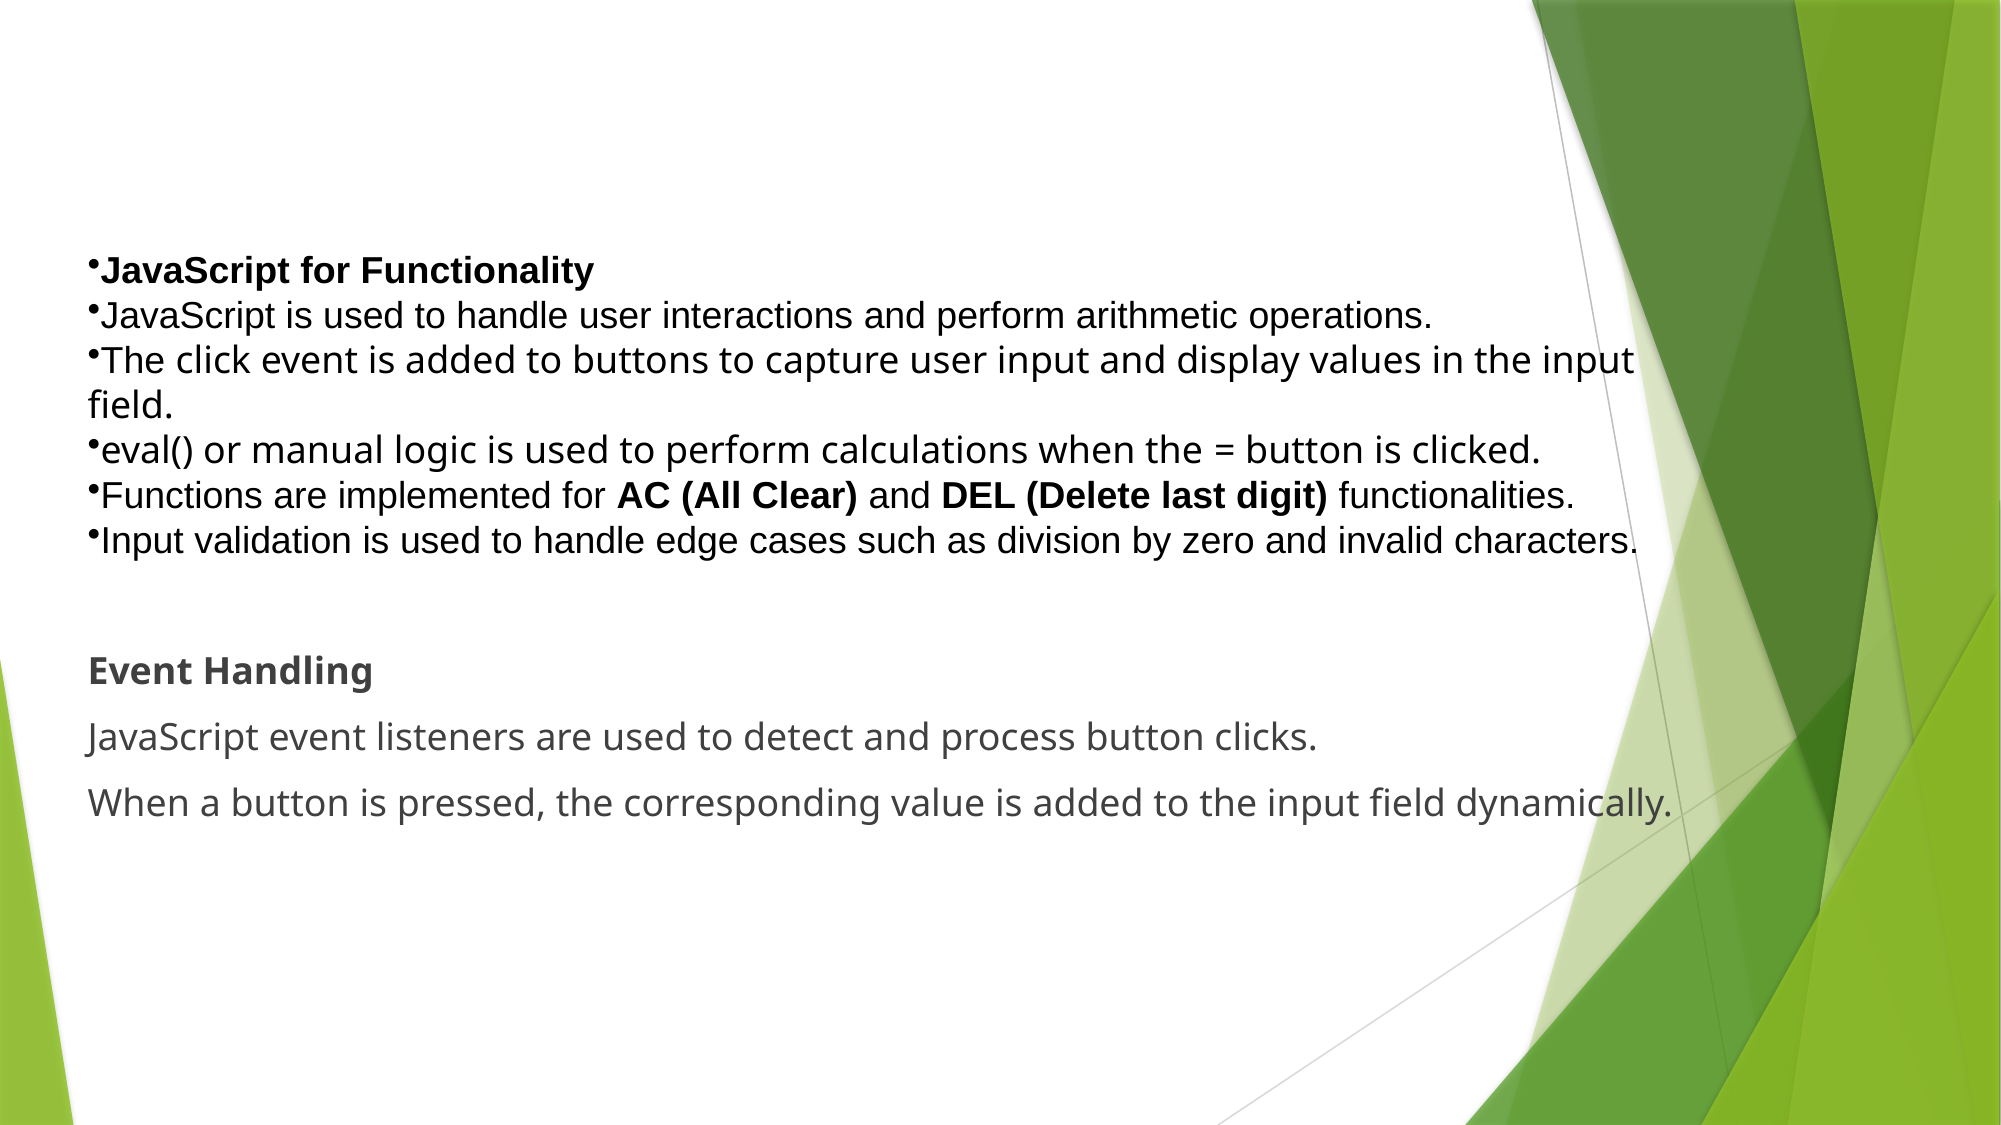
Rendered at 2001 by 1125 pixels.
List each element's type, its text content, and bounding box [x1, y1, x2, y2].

list JavaScript for Functionality JavaScript is used to handle user interactions and perform arithmetic operations. The click event is added to buttons to capture user input and display values in the input field. eval() or manual logic is used to perform calculations when the = button is clicked. Functions are implemented for AC (All Clear) and DEL (Delete last digit) functionalities. Input validation is used to handle edge cases such as division by zero and invalid characters. Event Handling JavaScript event listeners are used to detect and process button clicks. When a button is pressed, the corresponding value is added to the input field dynamically. [72, 238, 1716, 922]
